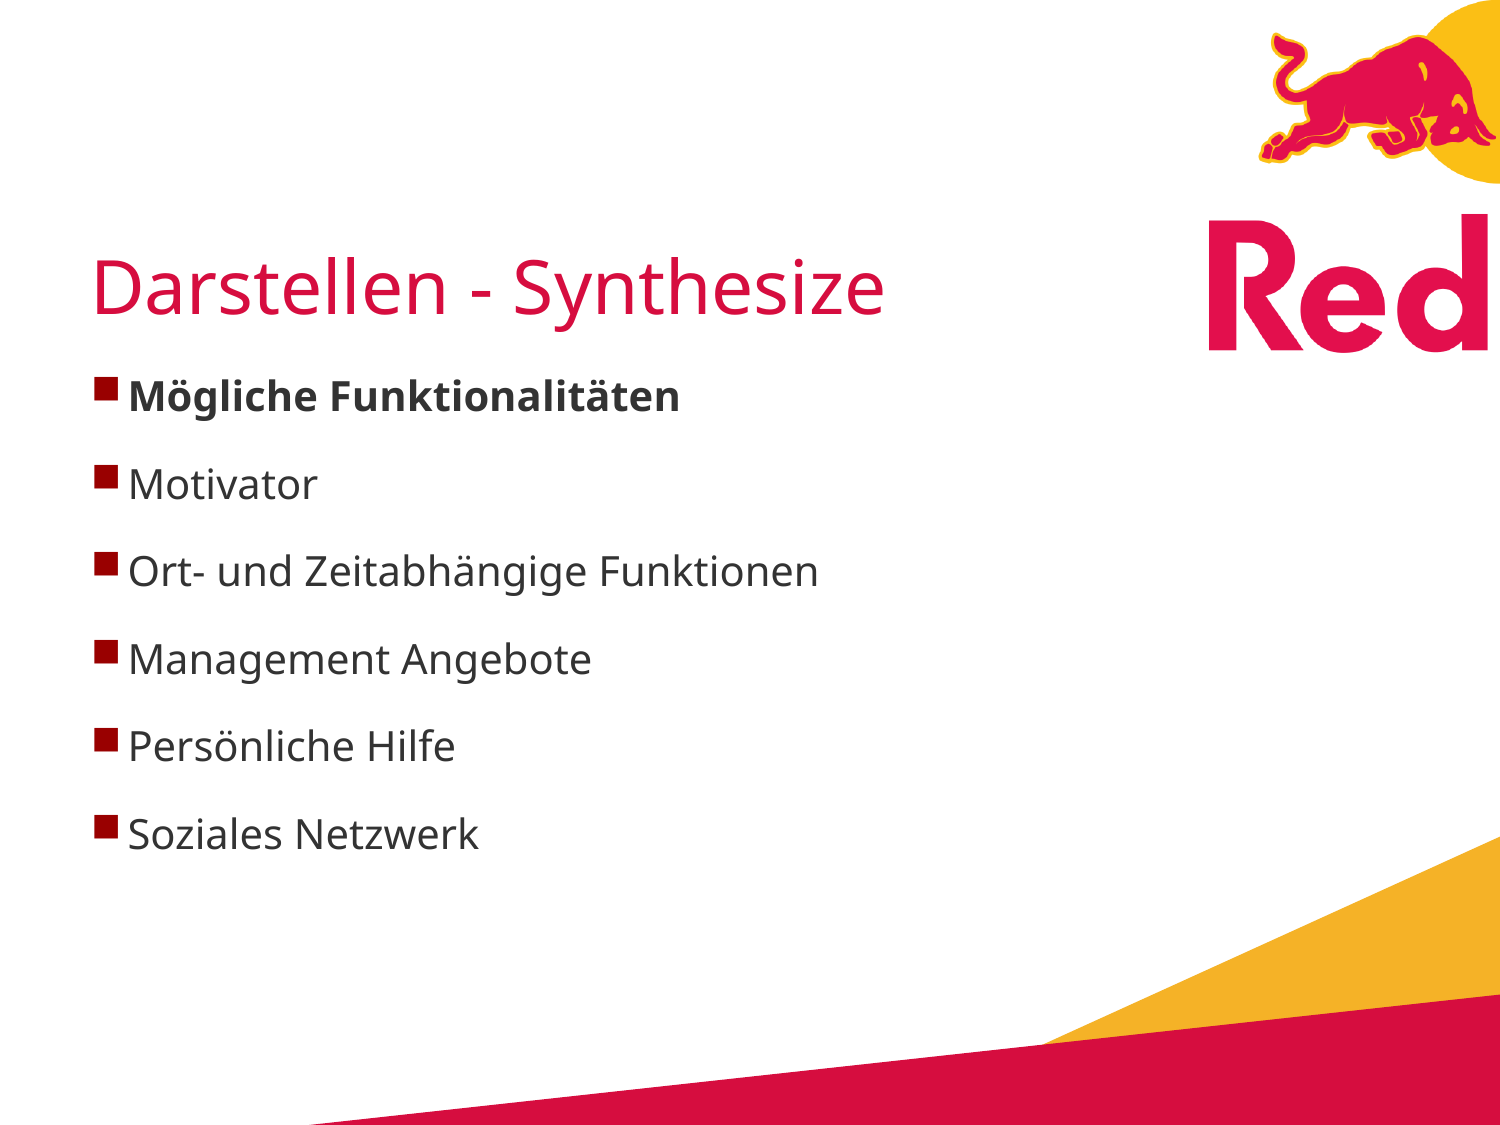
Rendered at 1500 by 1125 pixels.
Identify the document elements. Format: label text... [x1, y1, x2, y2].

title Darstellen - Synthesize [75, 149, 1143, 338]
list Mögliche Funktionalitäten Motivator Ort- und Zeitabhängige Funktionen Management Angebote Persönliche Hilfe Soziales Netzwerk [75, 362, 1143, 1005]
picture [1208, 0, 1500, 353]
